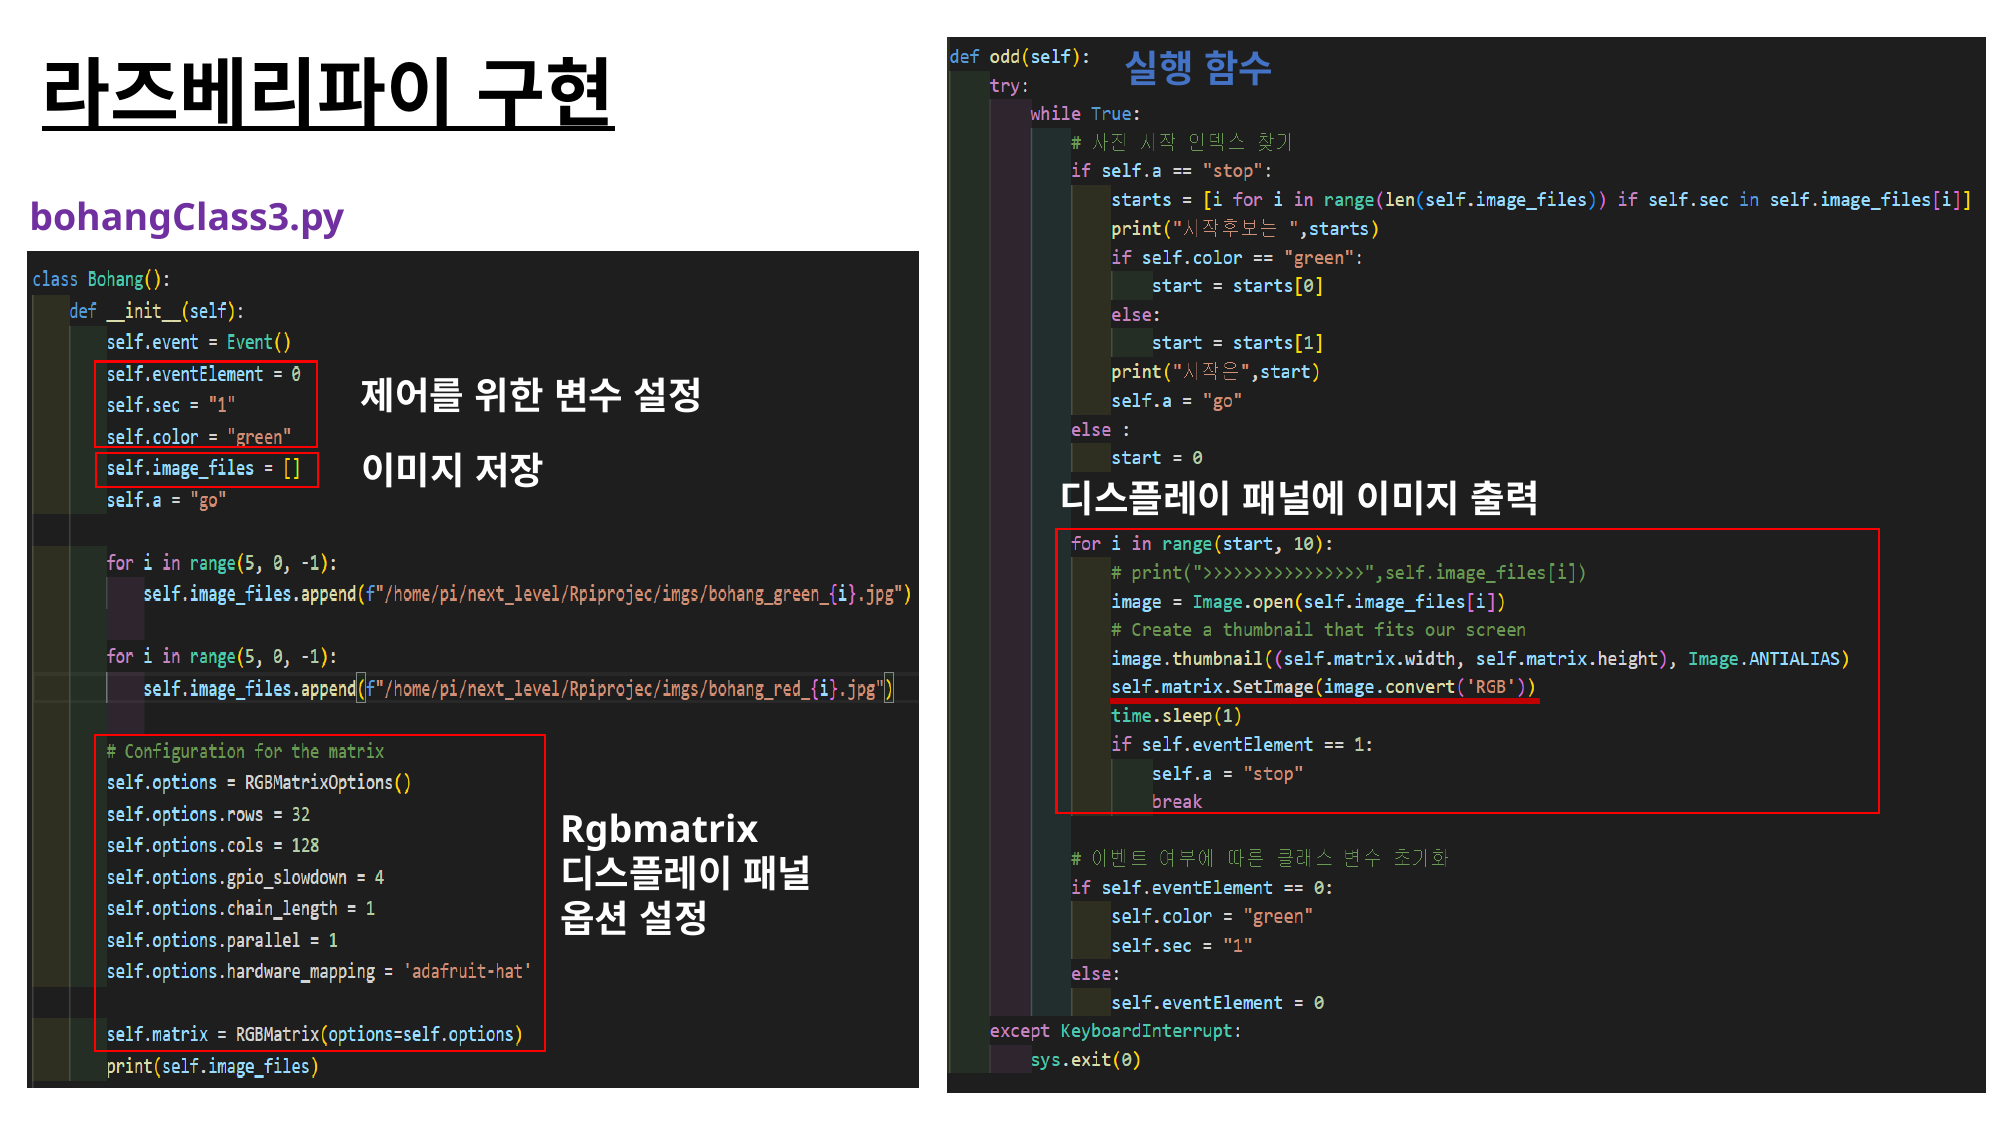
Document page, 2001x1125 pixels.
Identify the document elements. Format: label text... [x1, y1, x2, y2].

text_box bohangClass3.py [14, 185, 363, 245]
picture [947, 37, 1986, 1093]
text_box 라즈베리파이 구현 [27, 37, 947, 143]
picture [26, 251, 919, 1088]
